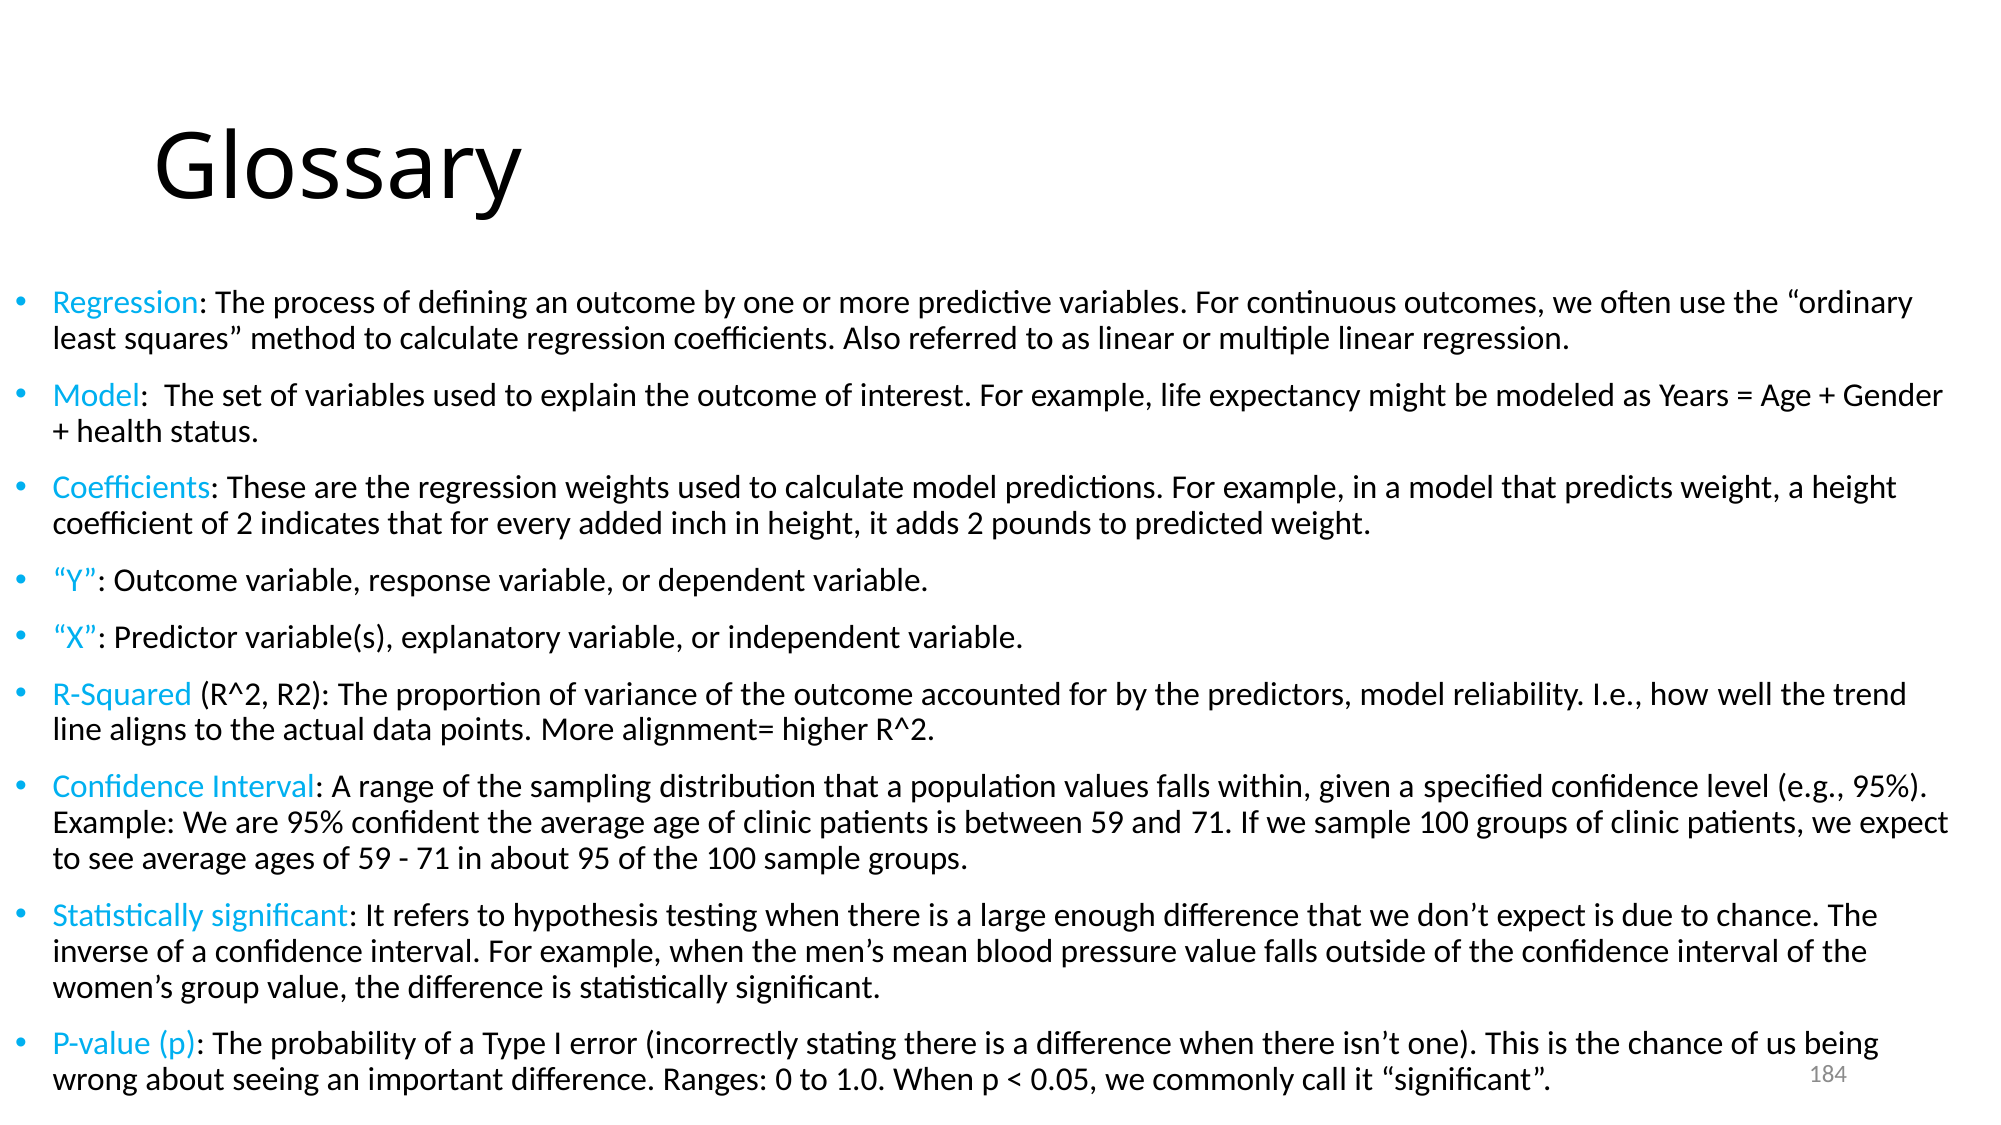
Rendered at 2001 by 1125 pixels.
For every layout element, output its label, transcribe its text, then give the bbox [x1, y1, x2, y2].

slide_number 184 [1412, 1042, 1863, 1103]
list Regression: The process of defining an outcome by one or more predictive variables. For continuous outcomes, we often use the “ordinary least squares” method to calculate regression coefficients. Also referred to as linear or multiple linear regression. Model: The set of variables used to explain the outcome of interest. For example, life expectancy might be modeled as Years = Age + Gender + health status. Coefficients: These are the regression weights used to calculate model predictions. For example, in a model that predicts weight, a height coefficient of 2 indicates that for every added inch in height, it adds 2 pounds to predicted weight. “Y”: Outcome variable, response variable, or dependent variable. “X”: Predictor variable(s), explanatory variable, or independent variable. R-Squared (R^2, R2): The proportion of variance of the outcome accounted for by the predictors, model reliability. I.e., how well the trend line aligns to the actual data points.​ More alignment= higher R^2. Confidence Interval: A range of the sampling distribution that a population values falls within, given a specified confidence level (e.g., 95%). Example: We are 95% confident the average age of clinic patients is between 59 and 71. If we sample 100 groups of clinic patients, we expect to see average ages of 59 - 71 in about 95 of the 100 sample groups. Statistically significant: It refers to hypothesis testing when there is a large enough difference that we don’t expect is due to chance. The inverse of a confidence interval. For example, when the men’s mean blood pressure value falls outside of the confidence interval of the women’s group value, the difference is statistically significant. P-value (p): The probability of a Type I error (incorrectly stating there is a difference when there isn’t one). This is the chance of us being wrong about seeing an important difference. Ranges: 0 to 1.0. When p < 0.05, we commonly call it “significant”. [0, 277, 1974, 1125]
title Glossary [137, 59, 1863, 277]
